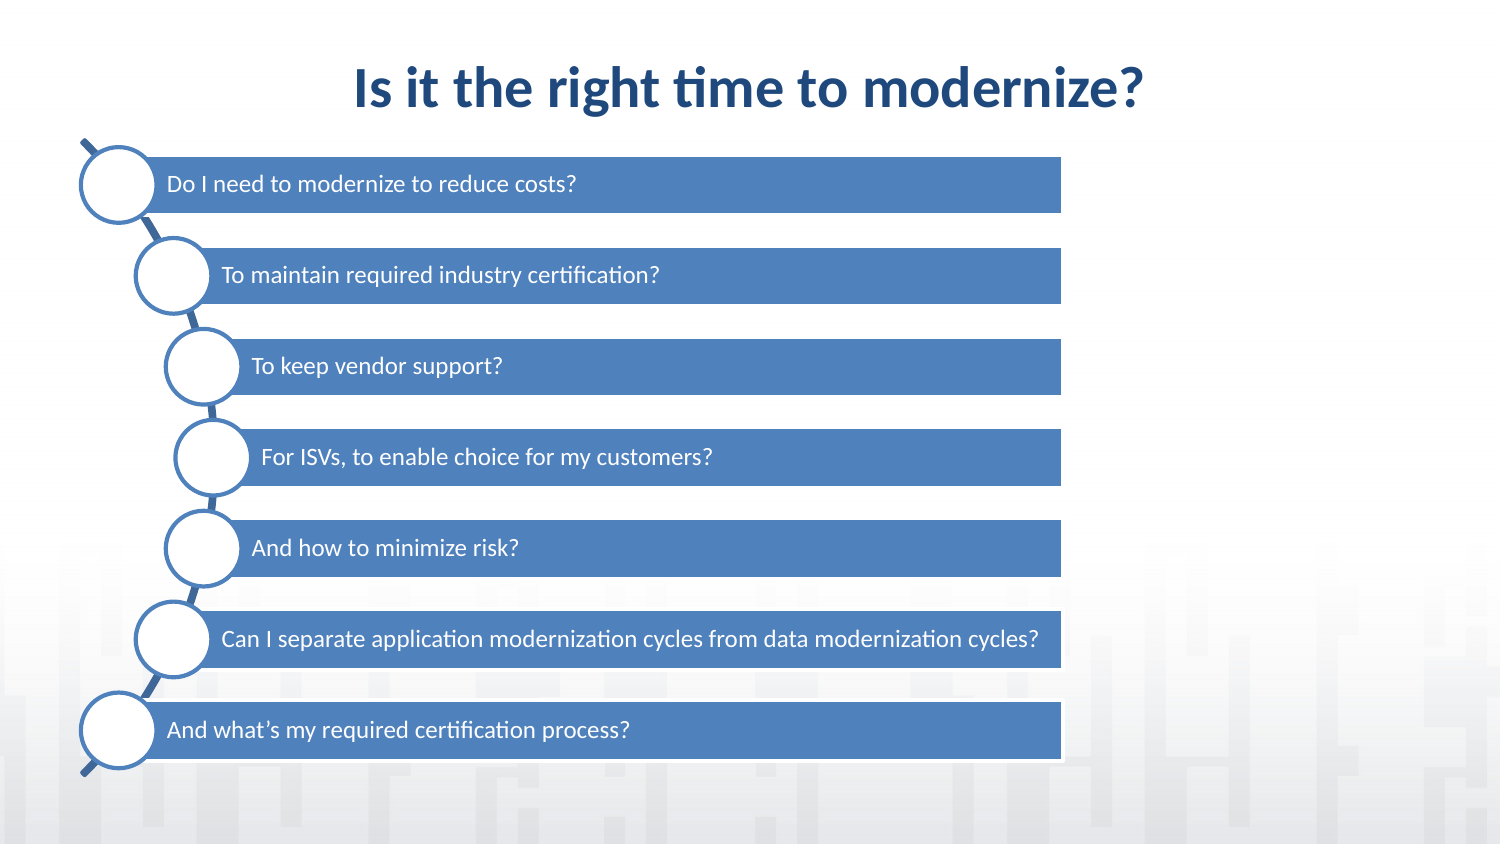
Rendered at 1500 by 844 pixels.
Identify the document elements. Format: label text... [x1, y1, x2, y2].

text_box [71, 124, 1072, 792]
picture [0, 0, 1500, 844]
title Is it the right time to modernize? [74, 37, 1426, 132]
